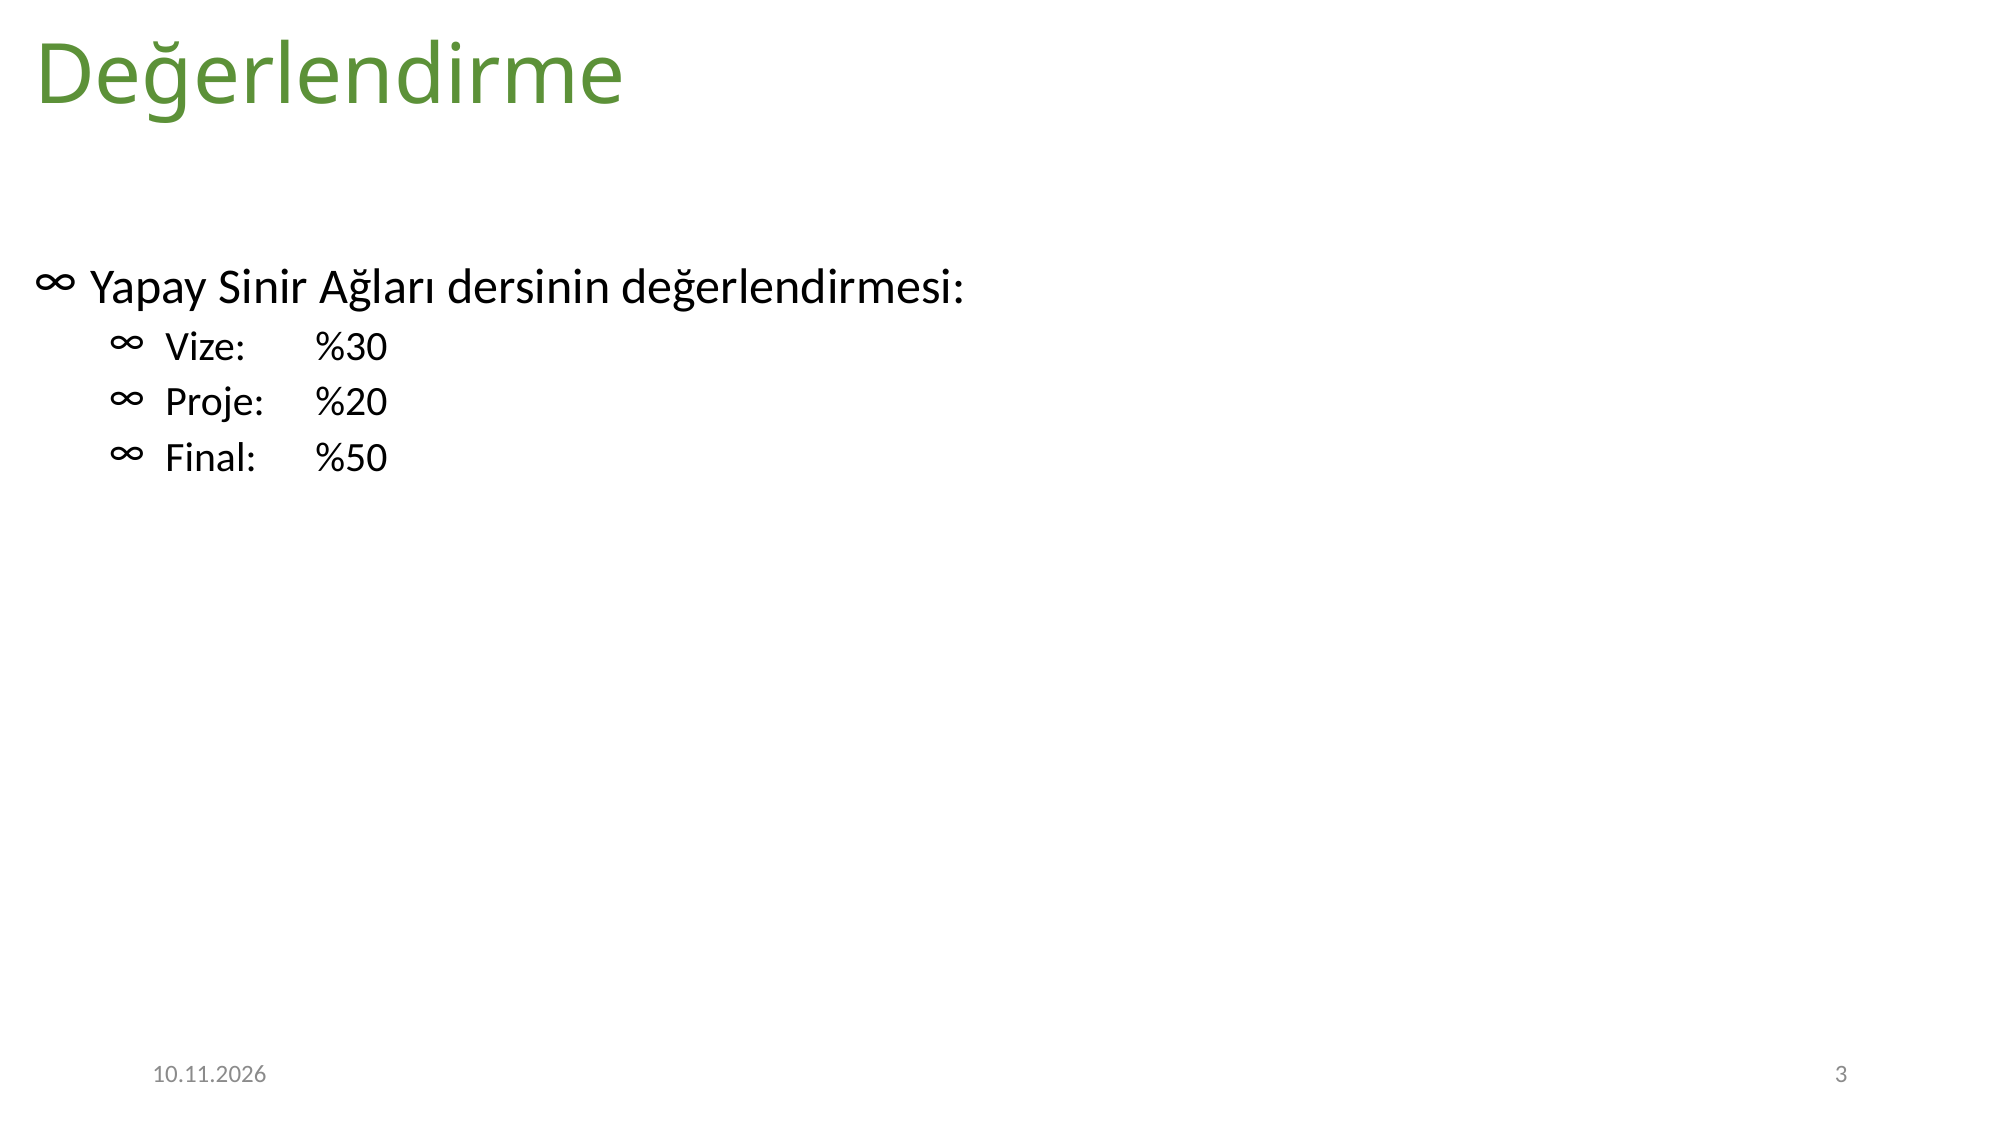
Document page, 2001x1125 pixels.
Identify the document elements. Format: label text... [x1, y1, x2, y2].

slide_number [137, 1042, 588, 1103]
subtitle Yapay Sinir Ağları dersinin değerlendirmesi: Vize: %30 Proje: %20 Final: %50 [19, 252, 1120, 551]
slide_number 3 [1412, 1042, 1863, 1103]
title Değerlendirme [19, 11, 752, 129]
